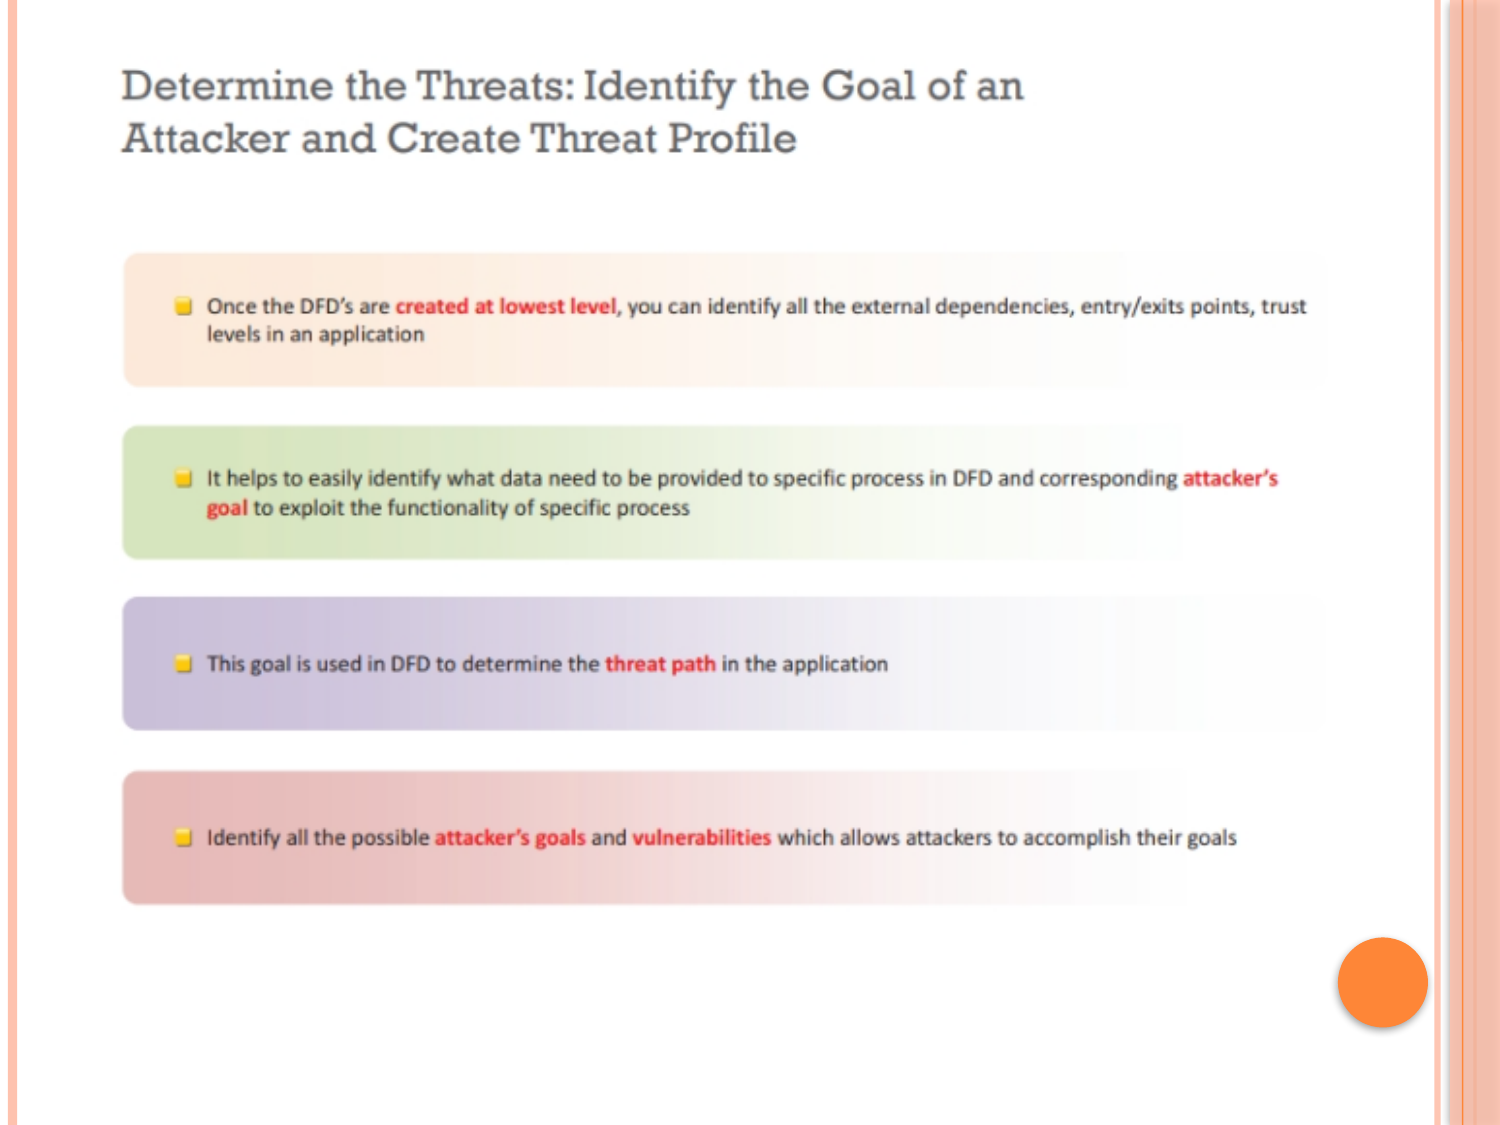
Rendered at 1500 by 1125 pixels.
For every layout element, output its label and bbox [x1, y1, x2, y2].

picture [99, 53, 1093, 164]
picture [101, 219, 1357, 930]
